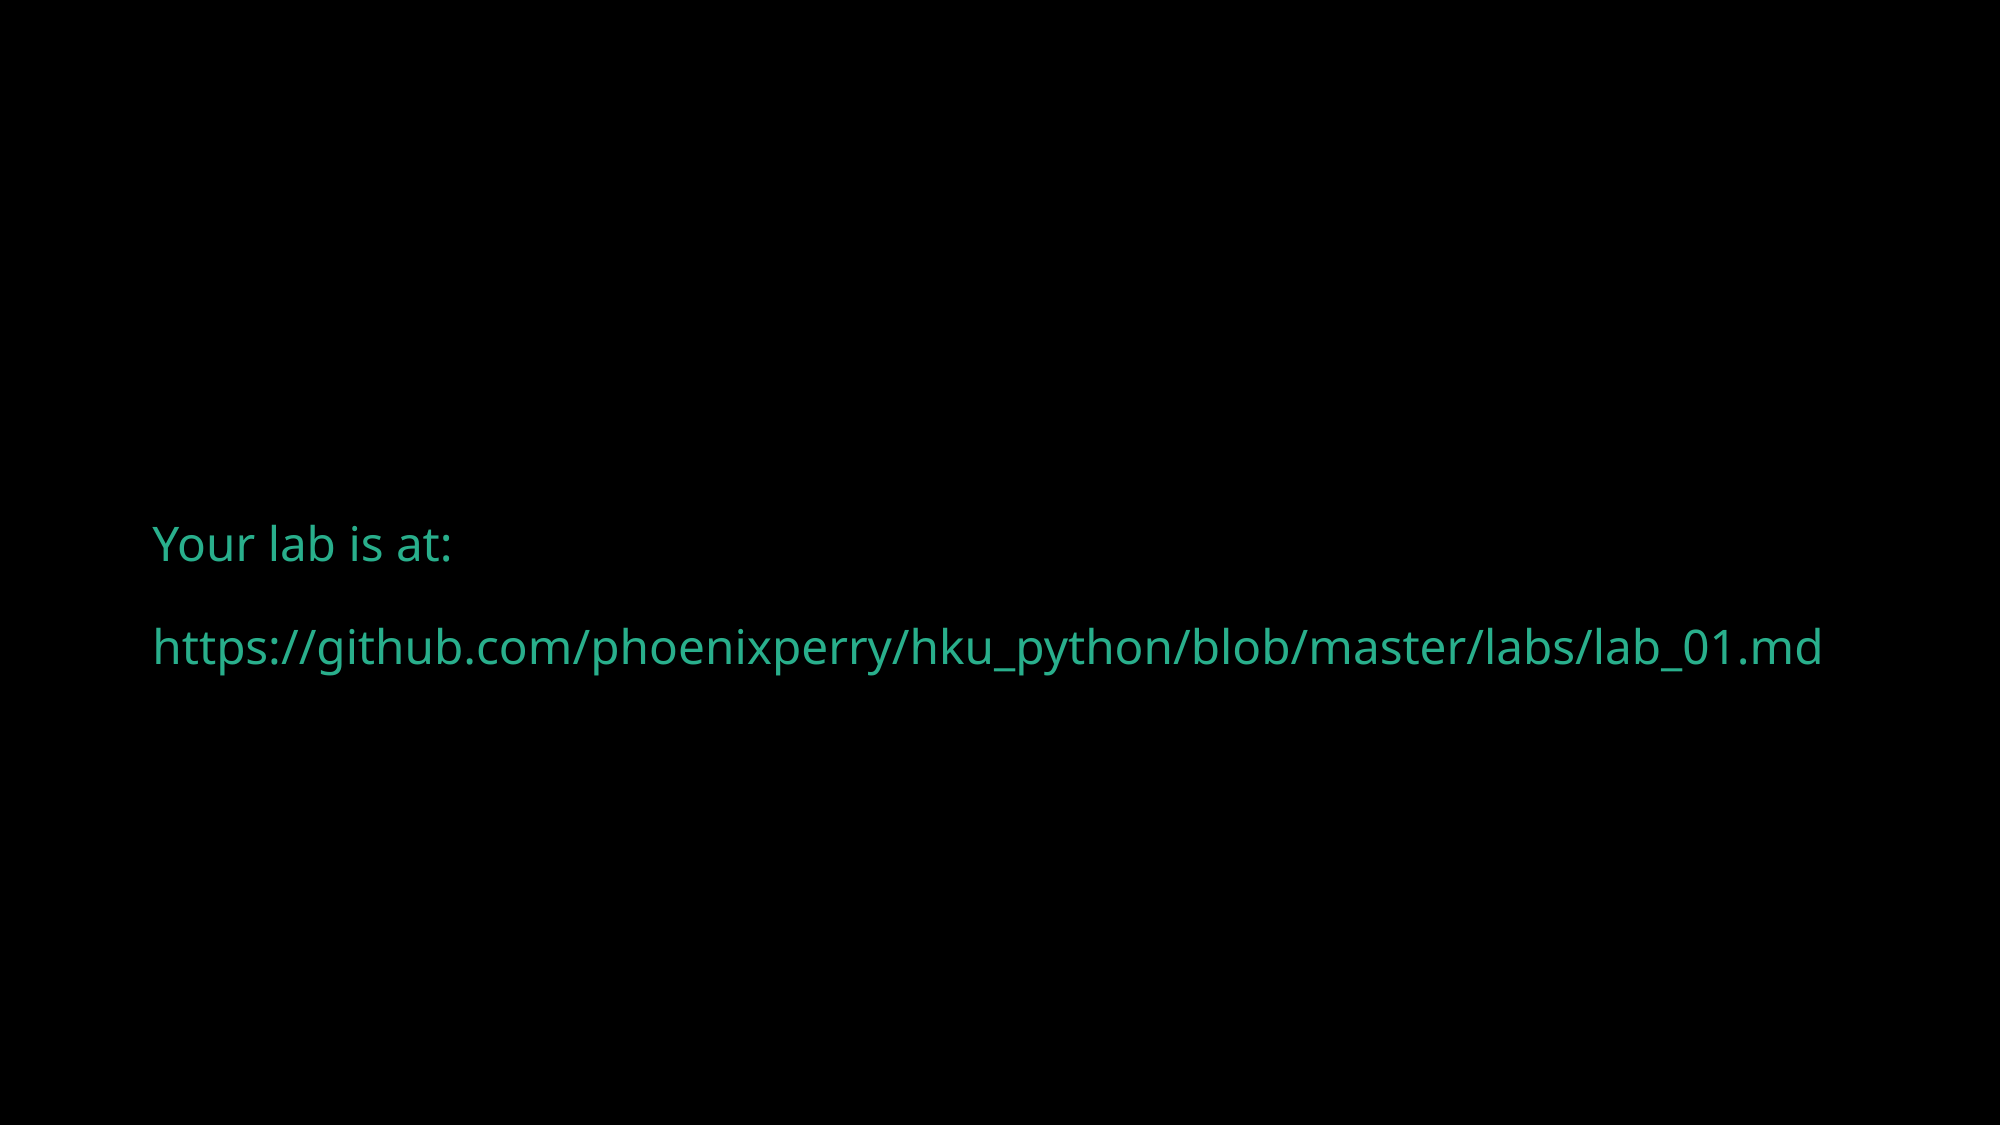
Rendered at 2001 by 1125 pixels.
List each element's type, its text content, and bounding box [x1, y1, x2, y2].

title Your lab is at: https://github.com/phoenixperry/hku_python/blob/master/labs/lab_01.md [137, 488, 1863, 707]
